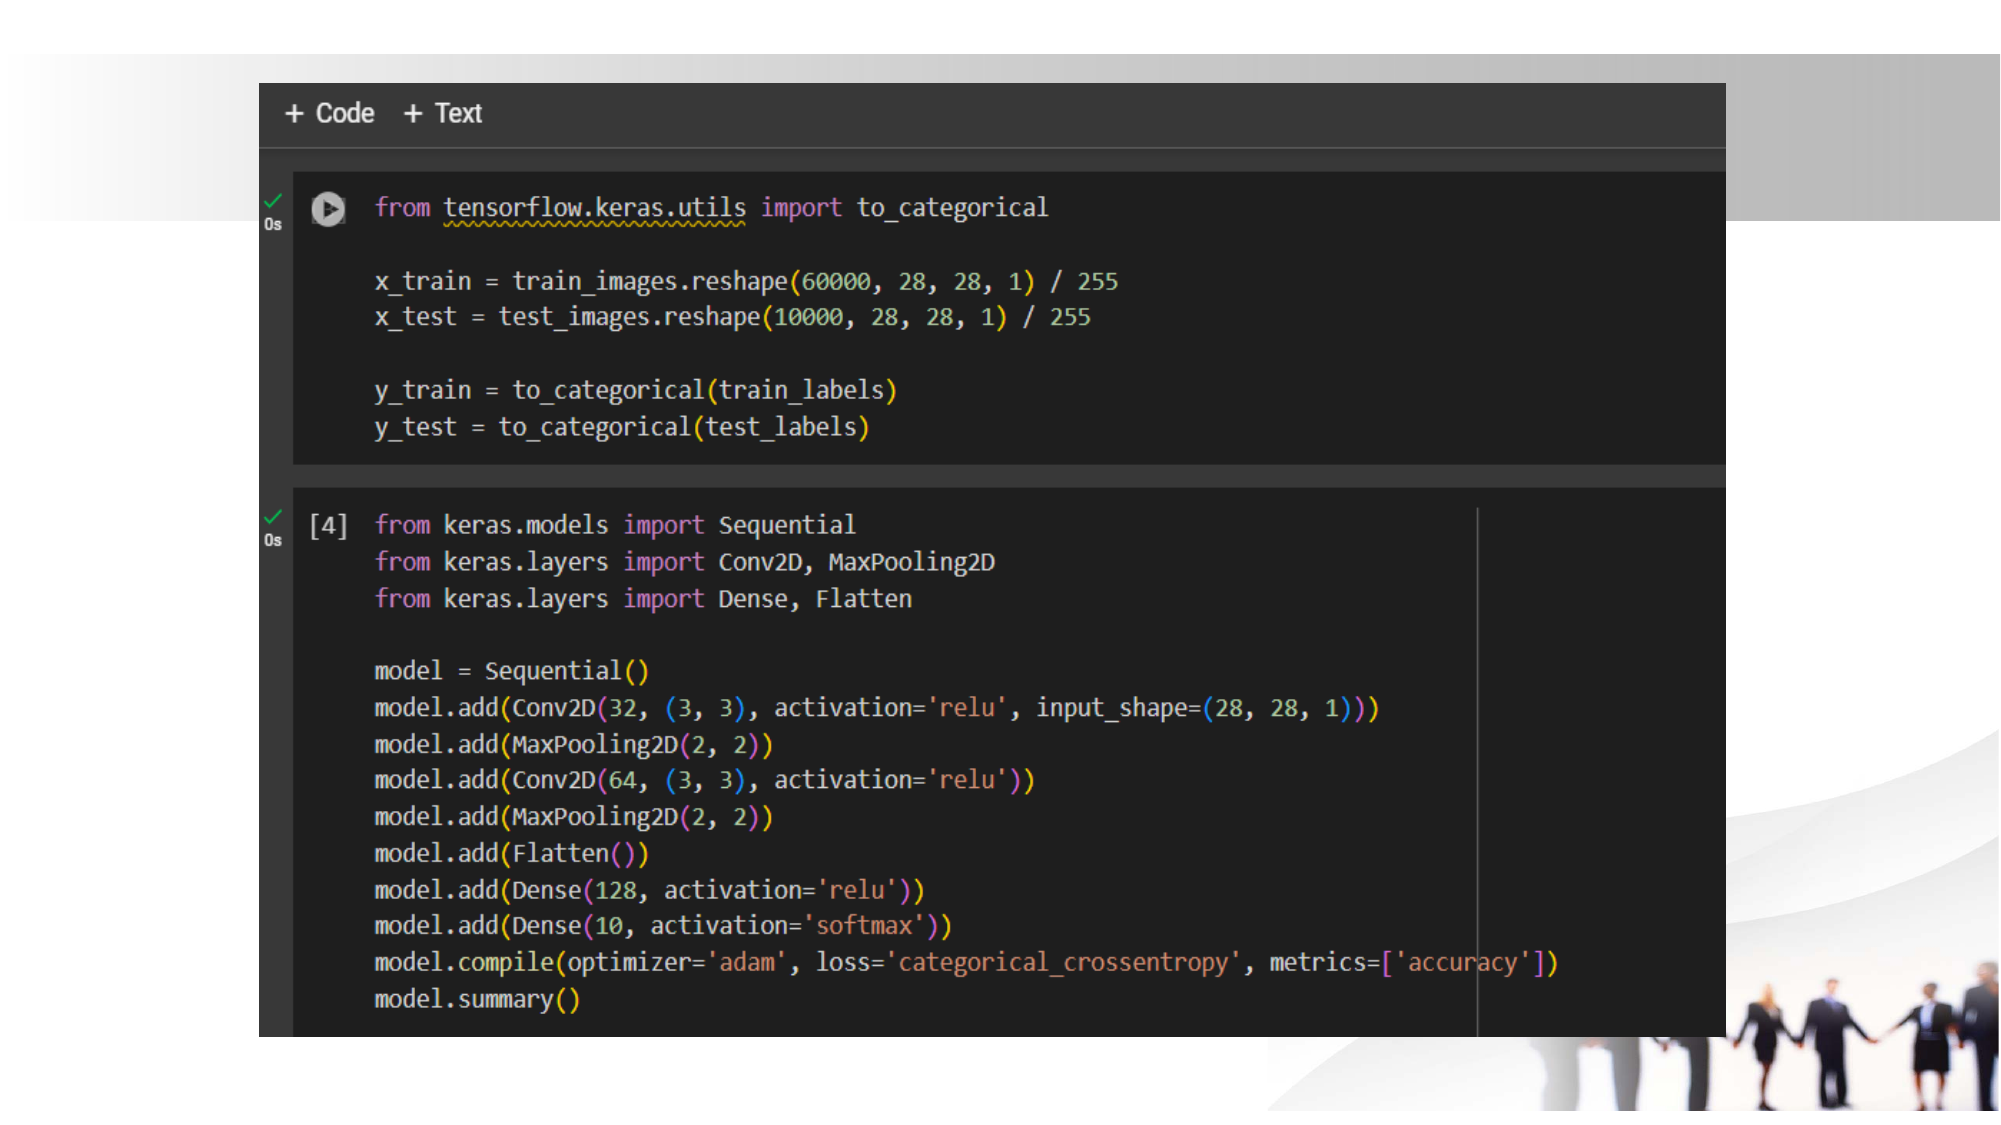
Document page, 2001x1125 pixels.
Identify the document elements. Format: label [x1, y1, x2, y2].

list [259, 83, 1726, 1037]
picture [1267, 728, 1999, 1111]
